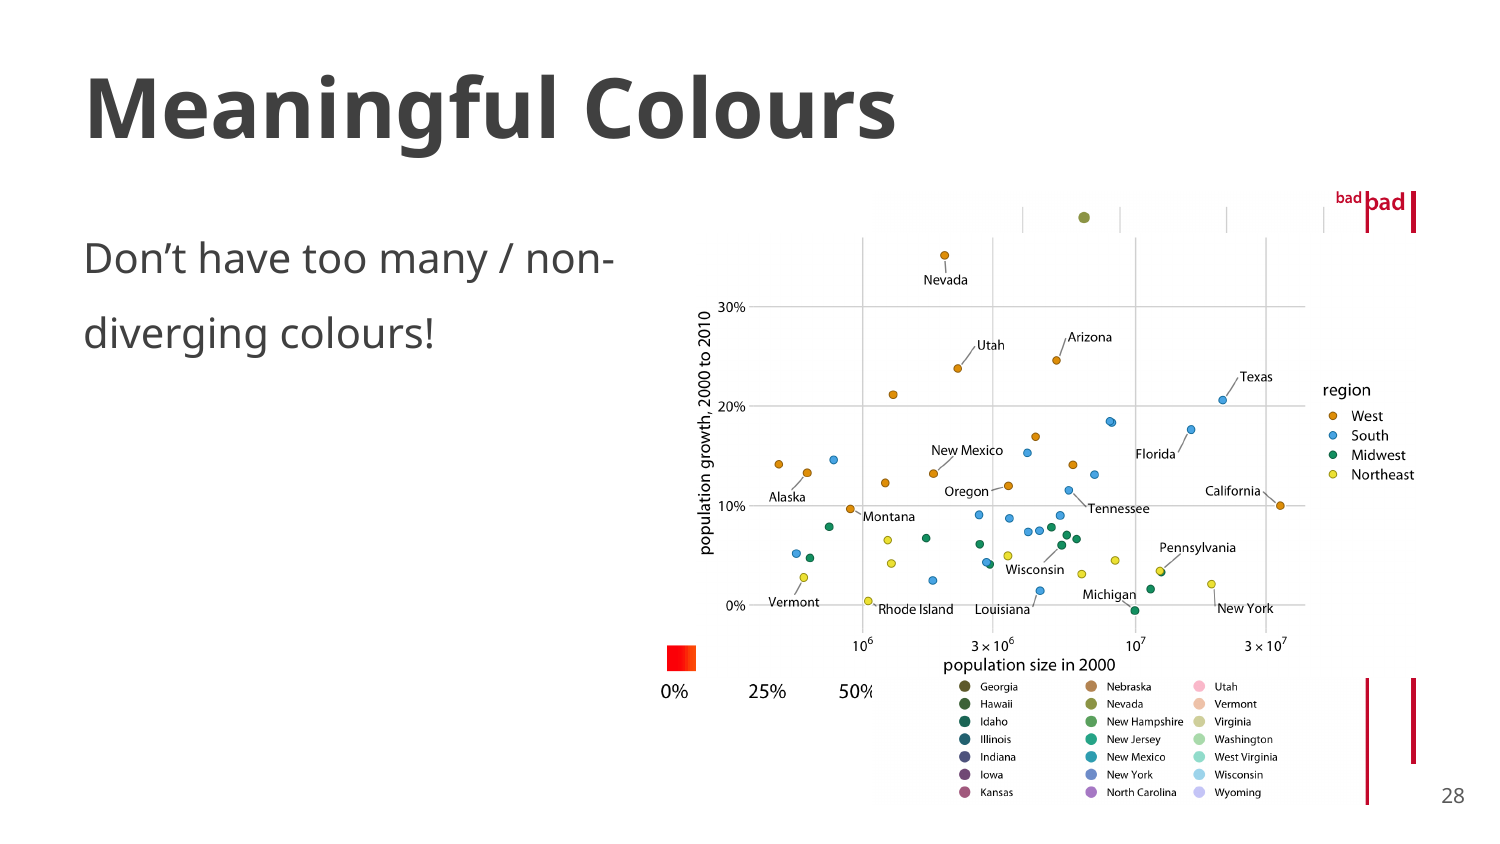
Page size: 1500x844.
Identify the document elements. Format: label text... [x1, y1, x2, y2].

slide_number 28 [1389, 764, 1480, 830]
text_box Meaningful Colours [68, 40, 1480, 192]
text_box Don’t have too many / non-diverging colours! [68, 191, 651, 633]
picture [652, 191, 1416, 805]
